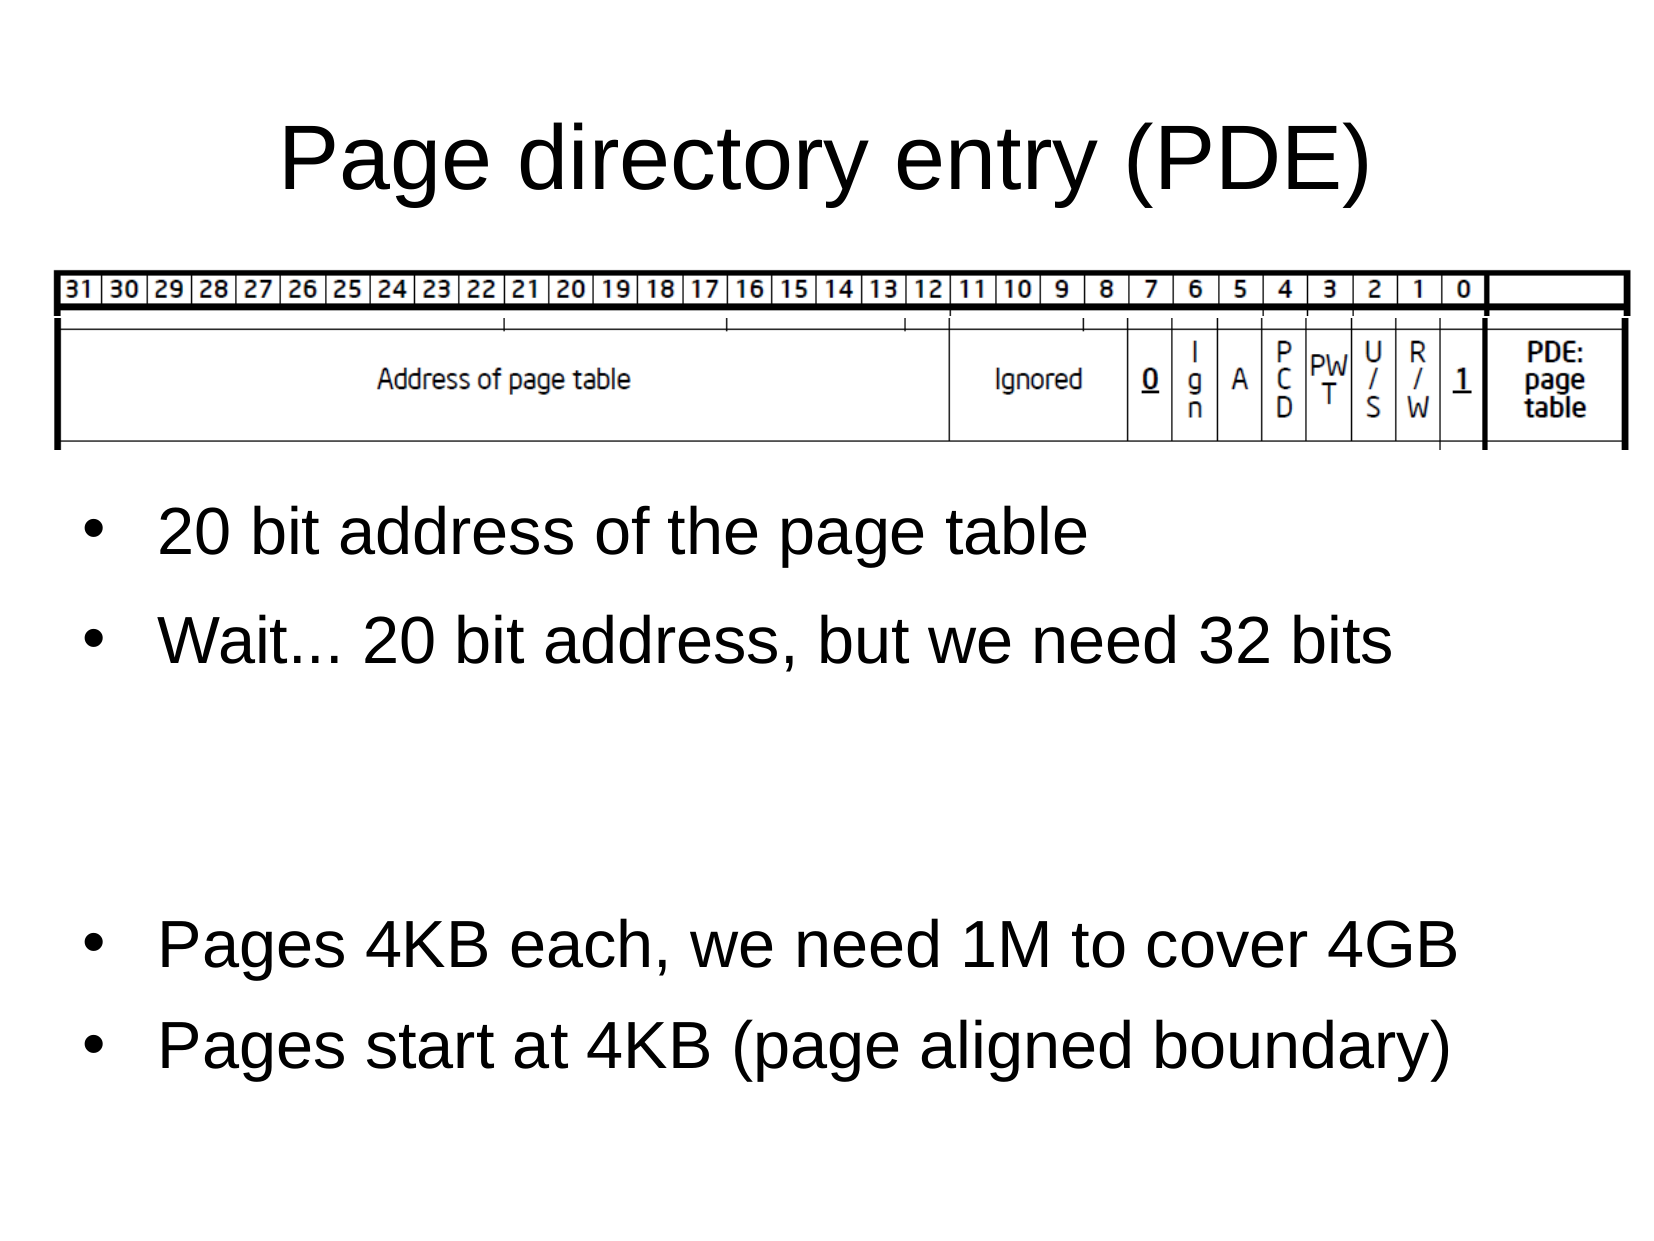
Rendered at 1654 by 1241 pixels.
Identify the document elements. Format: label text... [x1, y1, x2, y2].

title Page directory entry (PDE) [82, 49, 1571, 257]
picture [36, 317, 1643, 451]
list 20 bit address of the page table Wait... 20 bit address, but we need 32 bits Pages 4KB each, we need 1M to cover 4GB Pages start at 4KB (page aligned boundary) [82, 487, 1571, 1088]
picture [42, 261, 1637, 316]
